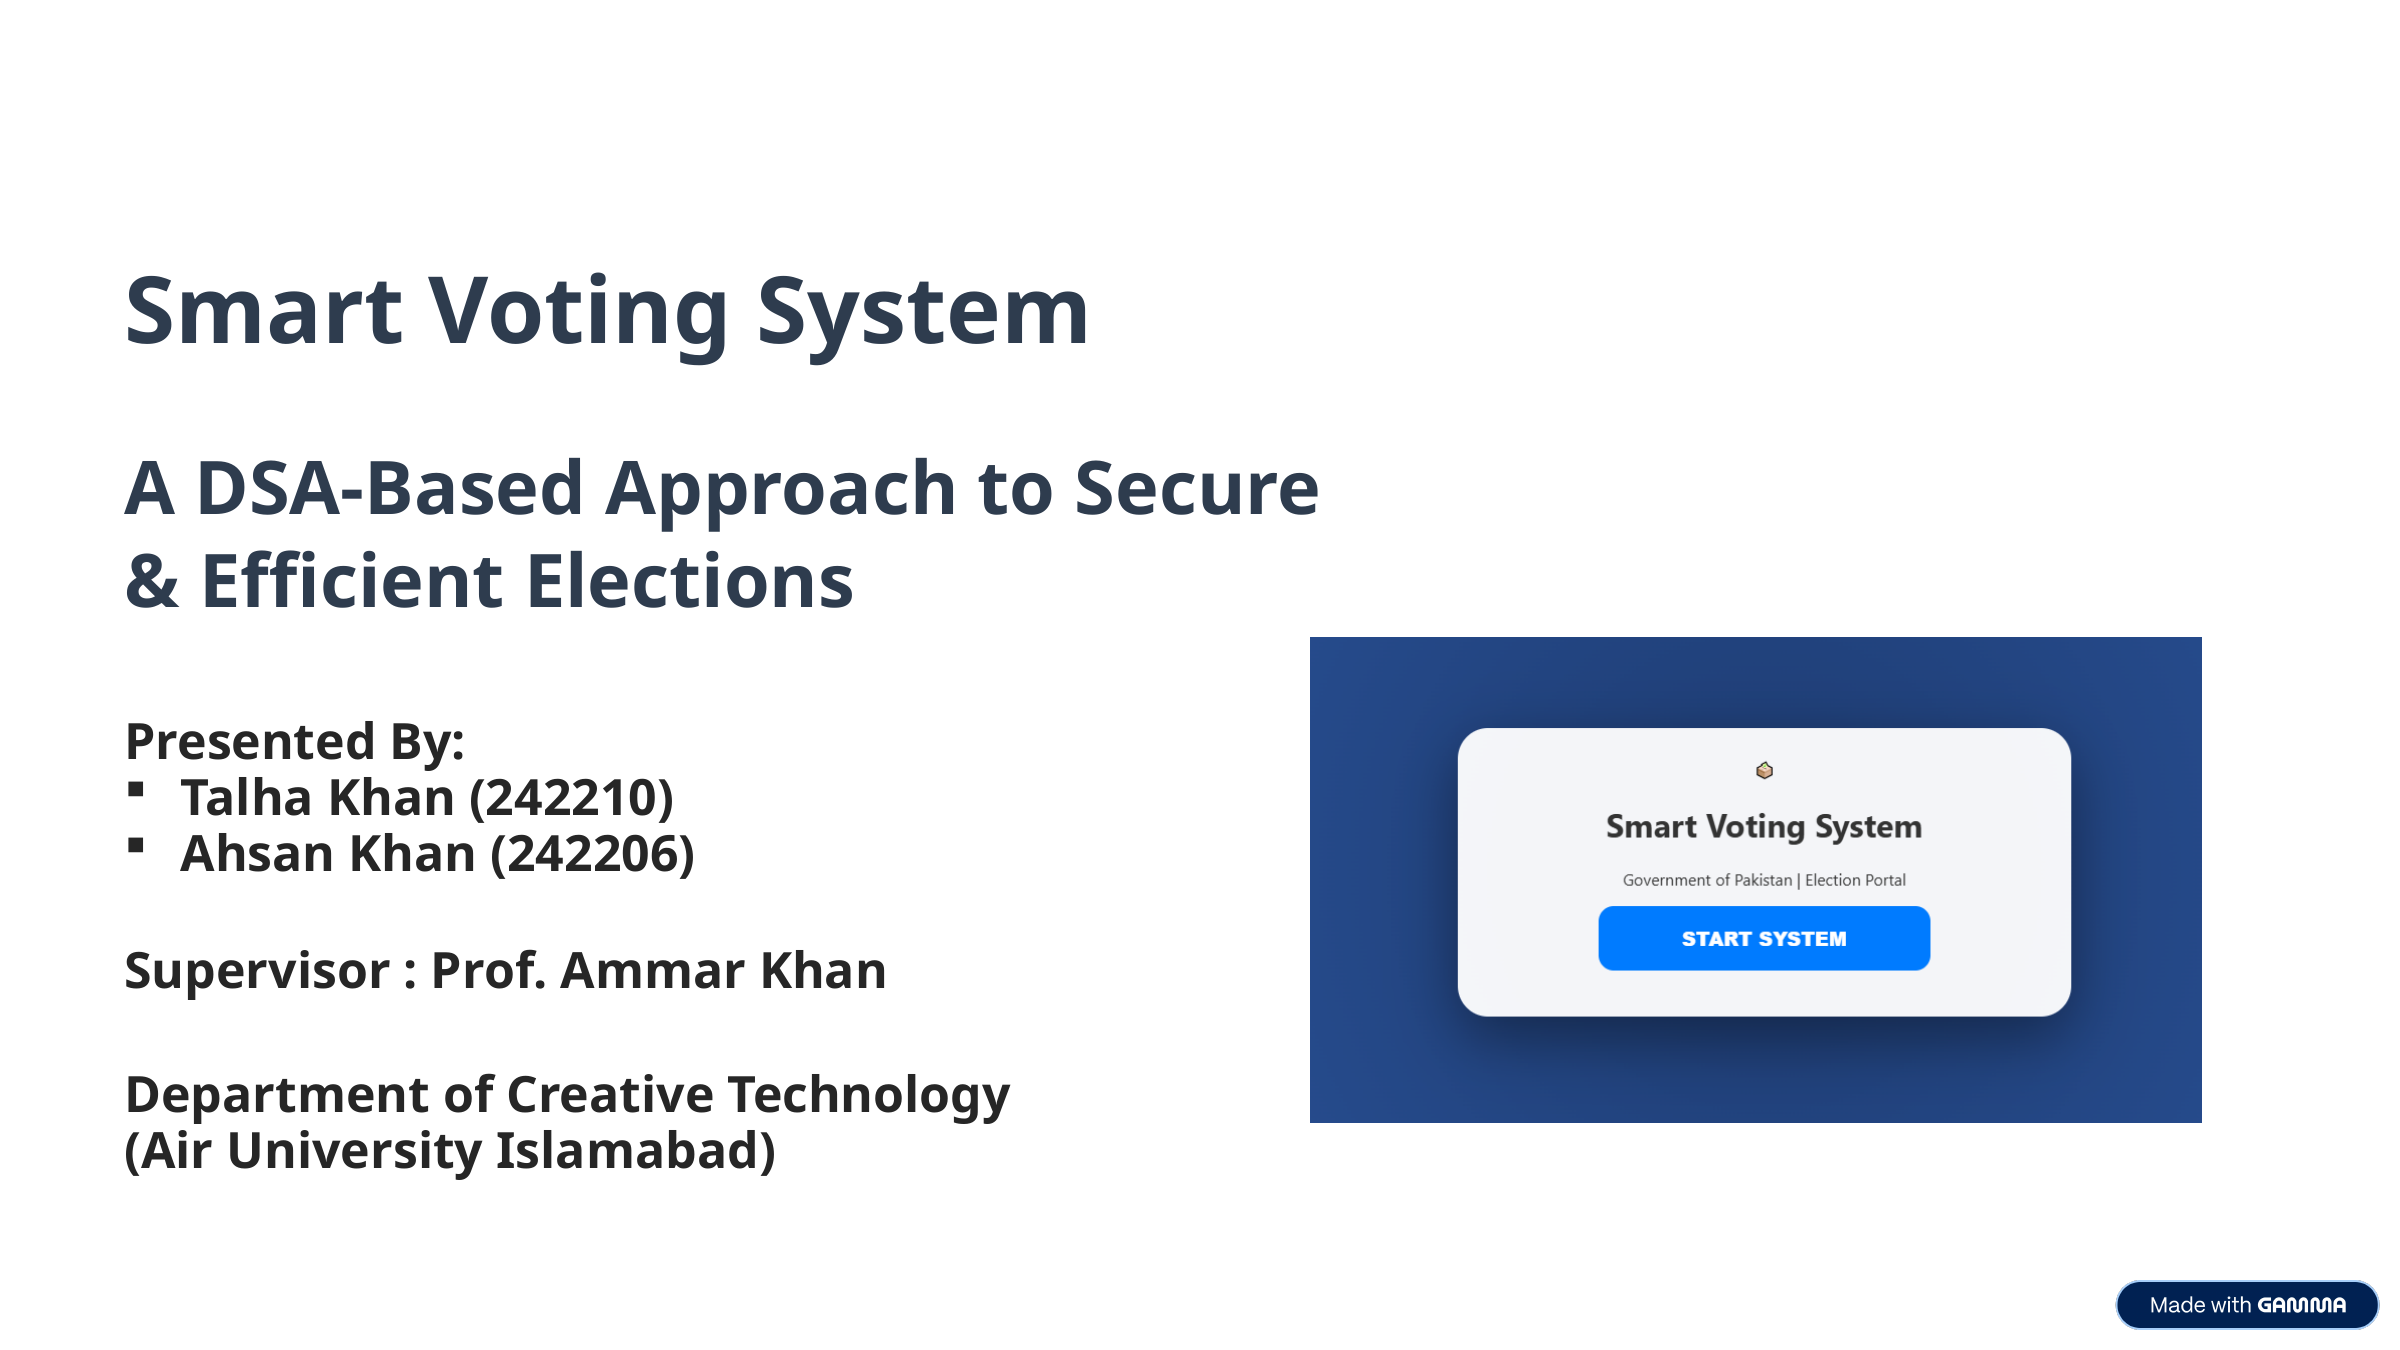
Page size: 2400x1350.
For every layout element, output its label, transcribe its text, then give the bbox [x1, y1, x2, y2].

picture [2106, 1271, 2389, 1339]
text_box Department of Creative Technology (Air University Islamabad) [124, 1065, 1376, 1180]
picture [1310, 637, 2202, 1123]
text_box A DSA-Based Approach to Secure & Efficient Elections [124, 436, 1376, 624]
text_box Supervisor : Prof. Ammar Khan [124, 942, 1310, 999]
text_box Presented By: Talha Khan (242210) Ahsan Khan (242206) [124, 712, 1310, 770]
text_box Smart Voting System [124, 245, 1060, 363]
